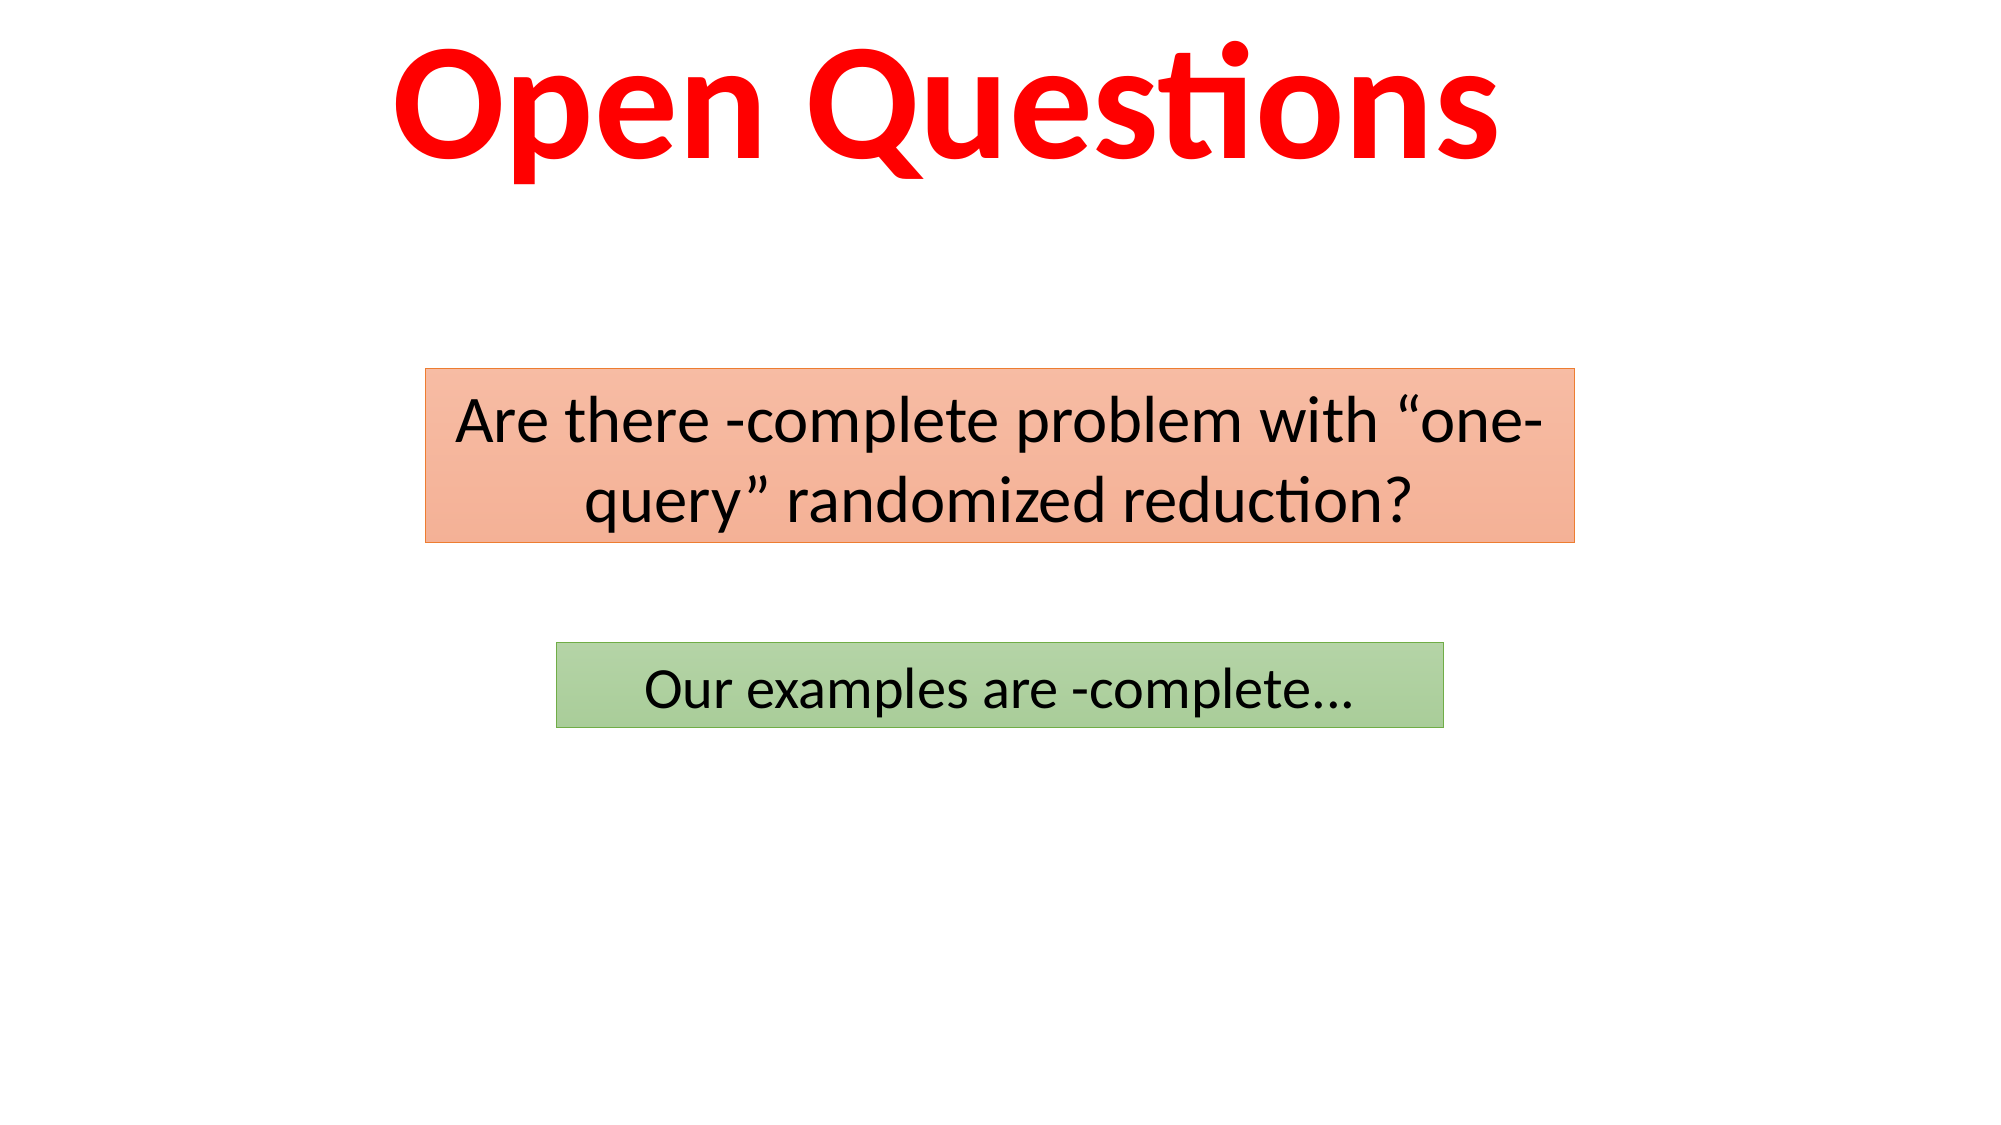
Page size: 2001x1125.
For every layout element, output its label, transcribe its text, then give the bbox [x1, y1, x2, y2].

text_box Open Questions [107, 30, 1787, 179]
